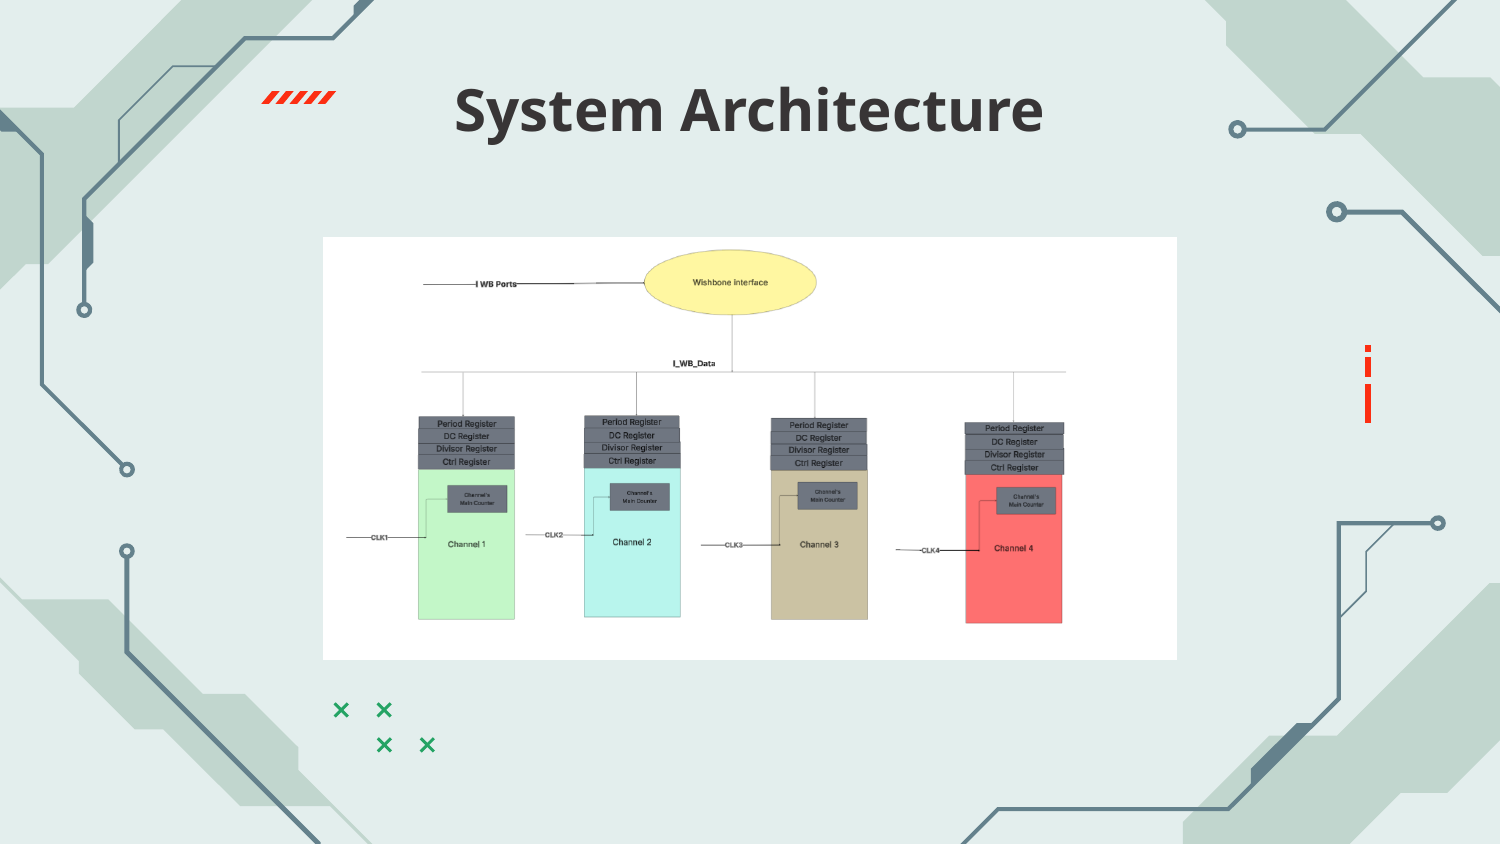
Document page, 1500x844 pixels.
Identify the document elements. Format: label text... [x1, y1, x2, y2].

title System Architecture [118, 63, 1382, 161]
picture [323, 236, 1177, 661]
